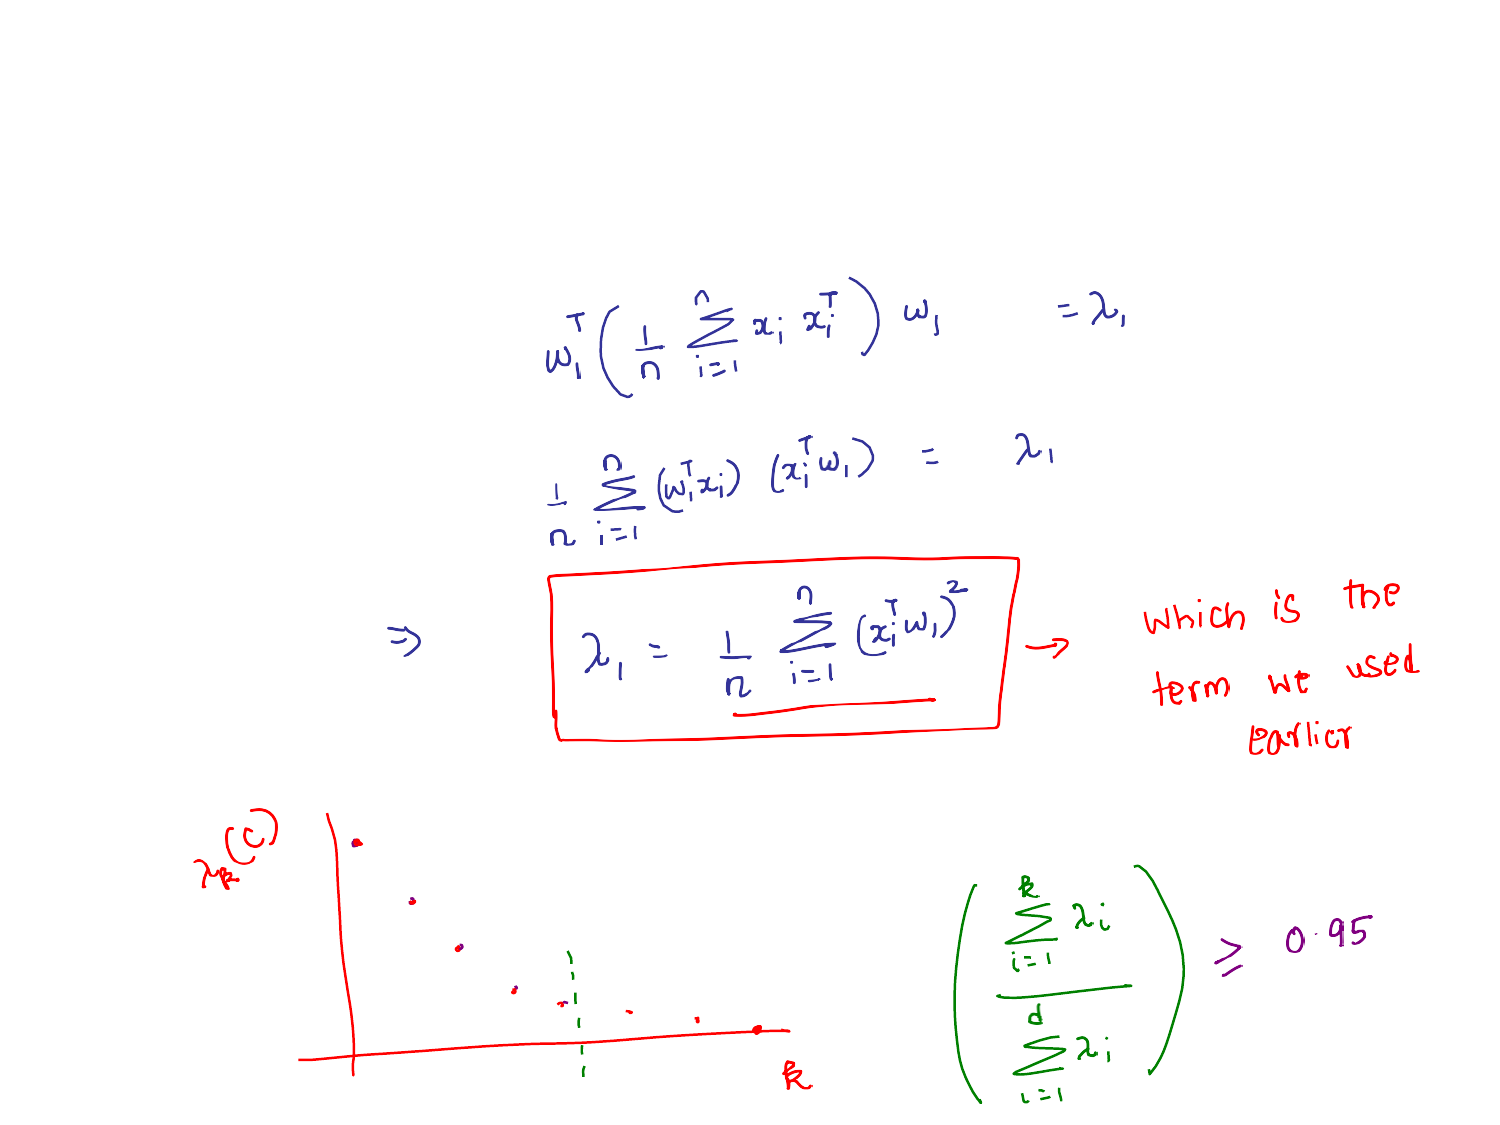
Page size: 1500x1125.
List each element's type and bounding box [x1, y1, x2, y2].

picture [1268, 669, 1310, 694]
text_box [921, 448, 939, 464]
text_box [658, 459, 740, 513]
picture [547, 483, 567, 507]
picture [386, 626, 421, 657]
picture [1343, 579, 1400, 609]
text_box [848, 277, 879, 356]
text_box [1144, 598, 1245, 634]
picture [1089, 291, 1126, 327]
picture [1274, 589, 1301, 624]
picture [592, 474, 646, 512]
text_box [1015, 432, 1052, 465]
text_box [1249, 720, 1353, 755]
text_box [903, 299, 939, 335]
text_box [753, 316, 782, 344]
text_box [1152, 671, 1230, 707]
text_box [192, 808, 1374, 1104]
picture [565, 312, 585, 333]
text_box [600, 305, 665, 398]
picture [550, 528, 577, 546]
picture [603, 453, 622, 471]
picture [546, 346, 581, 379]
text_box [771, 435, 874, 493]
text_box [695, 291, 708, 305]
text_box [687, 308, 737, 348]
text_box [803, 290, 839, 339]
text_box [1346, 643, 1420, 679]
text_box [695, 354, 737, 377]
text_box [596, 520, 637, 541]
picture [546, 556, 1069, 742]
text_box [1057, 304, 1078, 317]
